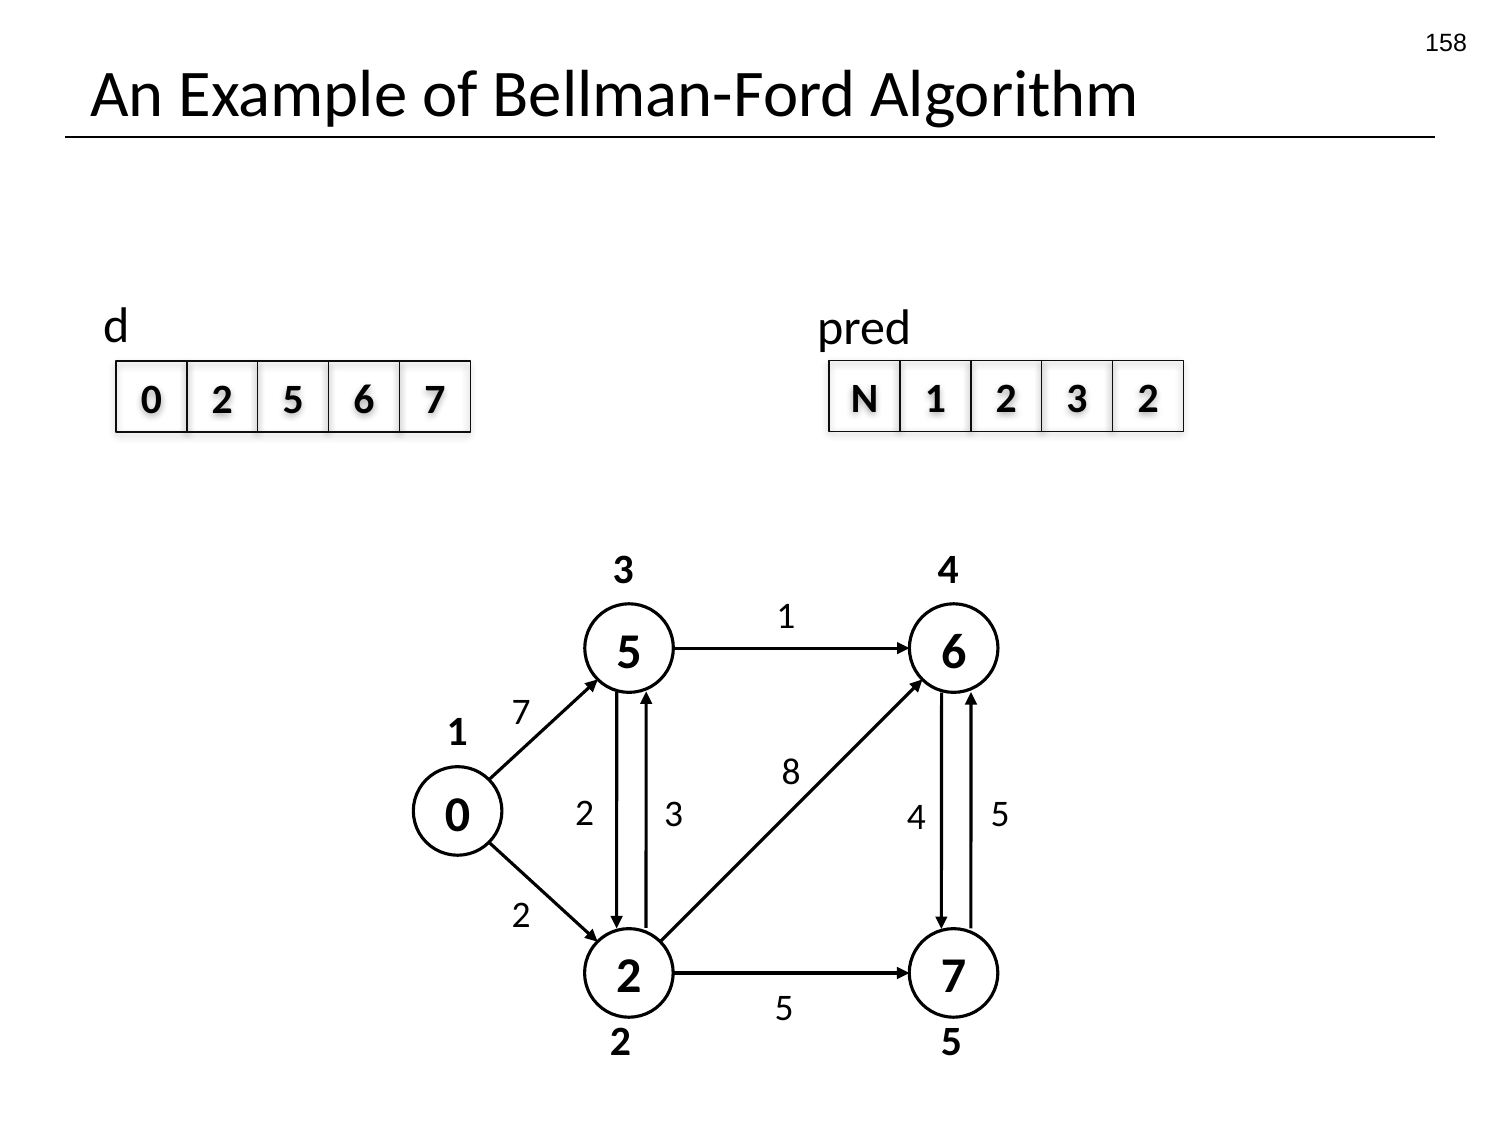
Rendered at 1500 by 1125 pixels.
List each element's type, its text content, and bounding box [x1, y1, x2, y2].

text_box 1 [431, 696, 483, 762]
text_box 7 [909, 928, 998, 1010]
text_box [488, 679, 598, 780]
title An Example of Bellman-Ford Algorithm [75, 20, 1425, 138]
text_box 2 [560, 780, 609, 840]
slide_number 158 [1131, 18, 1483, 62]
text_box 2 [1112, 360, 1184, 432]
text_box d [88, 285, 145, 360]
text_box N [828, 362, 896, 432]
text_box 5 [759, 980, 809, 1036]
text_box pred [802, 286, 927, 362]
text_box 5 [257, 360, 328, 433]
text_box 3 [597, 534, 649, 599]
text_box 6 [328, 360, 399, 433]
text_box 2 [584, 928, 674, 1014]
text_box 4 [922, 534, 974, 599]
text_box 4 [927, 784, 937, 845]
text_box 0 [115, 360, 186, 433]
text_box 2 [595, 1006, 647, 1072]
text_box 5 [926, 1006, 978, 1072]
text_box 7 [399, 360, 471, 433]
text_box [659, 679, 923, 942]
text_box 6 [909, 603, 998, 693]
text_box 2 [186, 360, 257, 433]
text_box 3 [1041, 360, 1111, 432]
text_box 2 [970, 360, 1040, 432]
text_box 0 [413, 766, 502, 856]
text_box 5 [584, 603, 674, 693]
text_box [488, 842, 598, 942]
text_box 1 [899, 360, 969, 432]
text_box 5 [975, 781, 1025, 842]
text_box 1 [761, 584, 811, 644]
